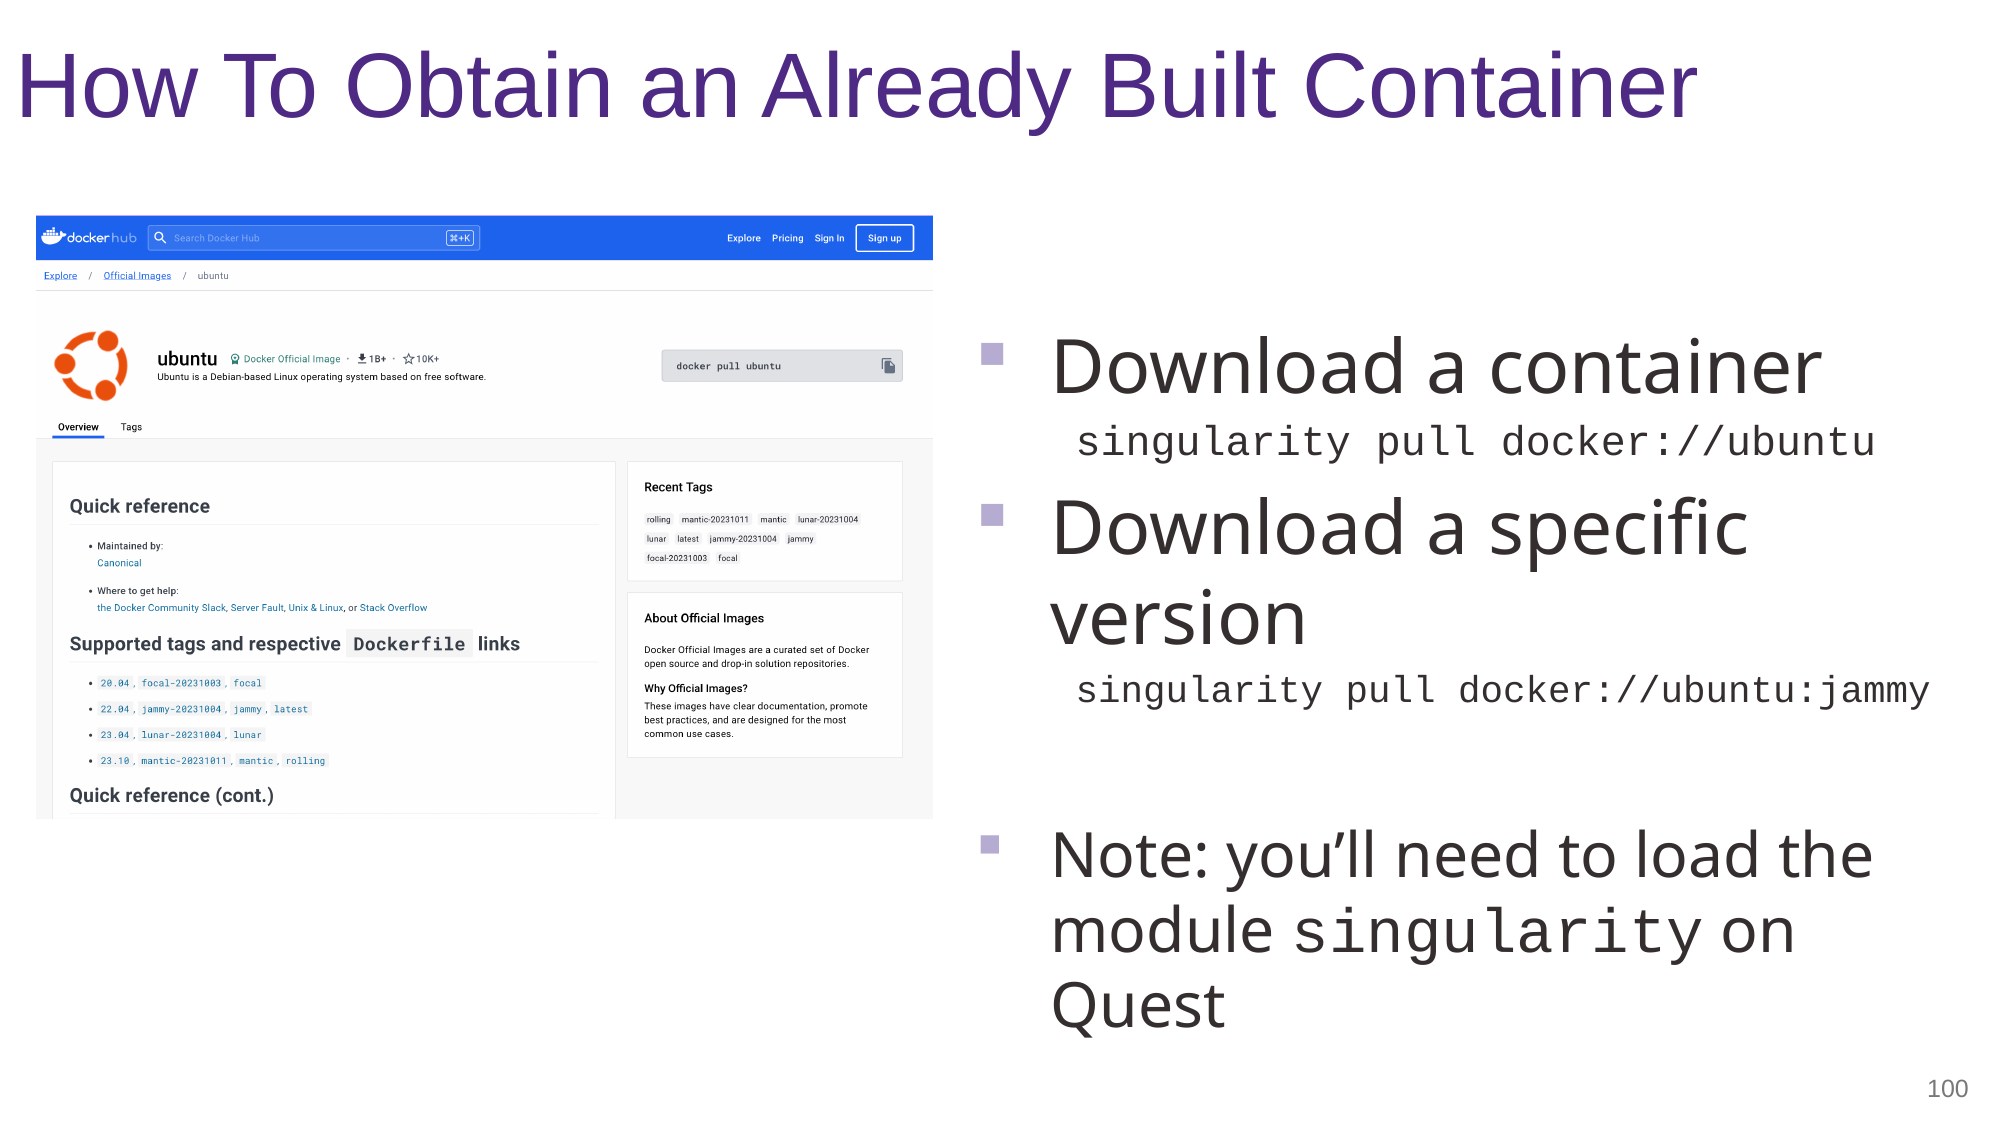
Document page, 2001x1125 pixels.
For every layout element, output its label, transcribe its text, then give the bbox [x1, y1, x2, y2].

slide_number 100 [1517, 1057, 1984, 1118]
text_box Note: you’ll need to load the module singularity on Quest [960, 807, 1963, 1033]
list Download a container singularity pull docker://ubuntu Download a specific version singularity pull docker://ubuntu:jammy [960, 311, 2000, 772]
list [36, 215, 933, 820]
text_box How To Obtain an Already Built Container [0, 7, 1934, 153]
